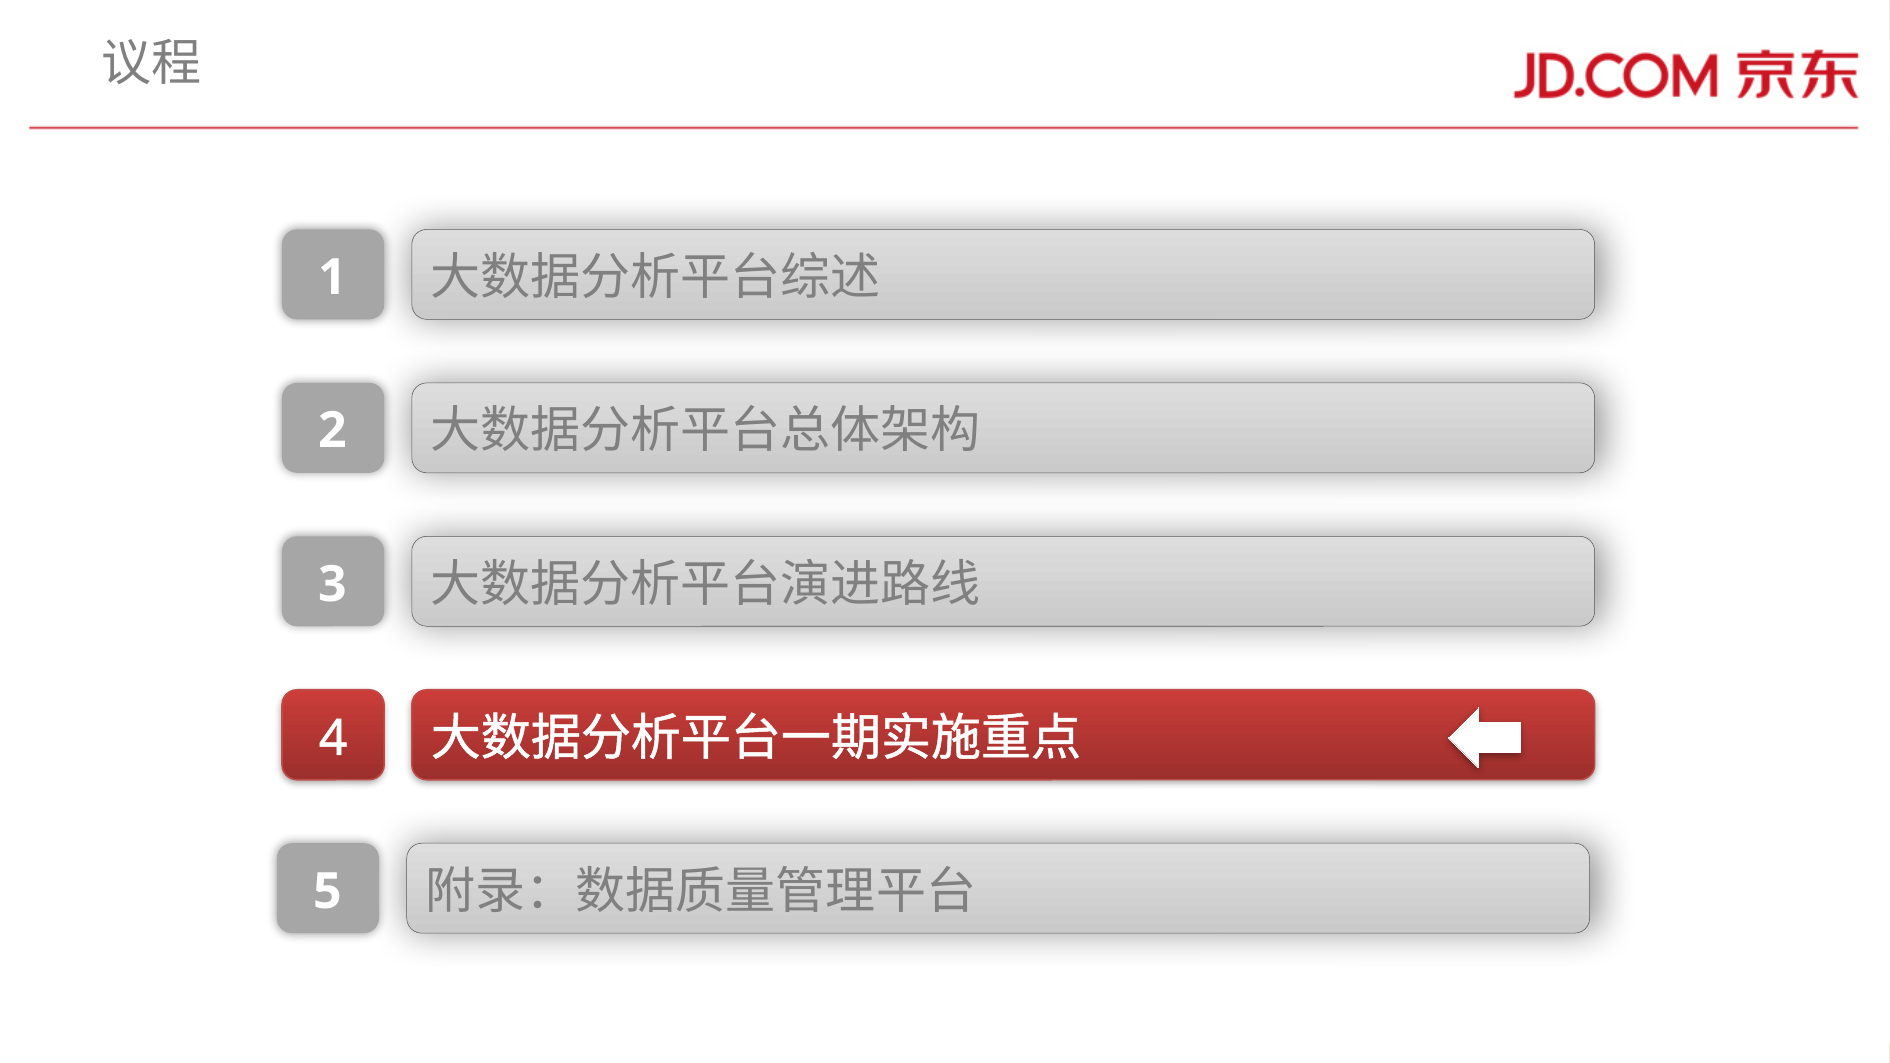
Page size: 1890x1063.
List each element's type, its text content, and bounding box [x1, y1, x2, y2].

text_box 1 [279, 227, 387, 322]
text_box 大数据分析平台总体架构 [411, 382, 1595, 473]
text_box 大数据分析平台综述 [411, 229, 1595, 320]
text_box 附录：数据质量管理平台 [406, 843, 1590, 934]
text_box 3 [279, 534, 387, 629]
text_box 大数据分析平台演进路线 [411, 536, 1595, 627]
text_box 4 [281, 688, 385, 781]
text_box 5 [274, 841, 382, 936]
text_box 2 [279, 380, 387, 475]
title 议程 [87, 23, 1421, 85]
text_box 大数据分析平台一期实施重点 [411, 688, 1596, 781]
text_box [1448, 707, 1521, 768]
picture [0, 0, 1890, 1063]
